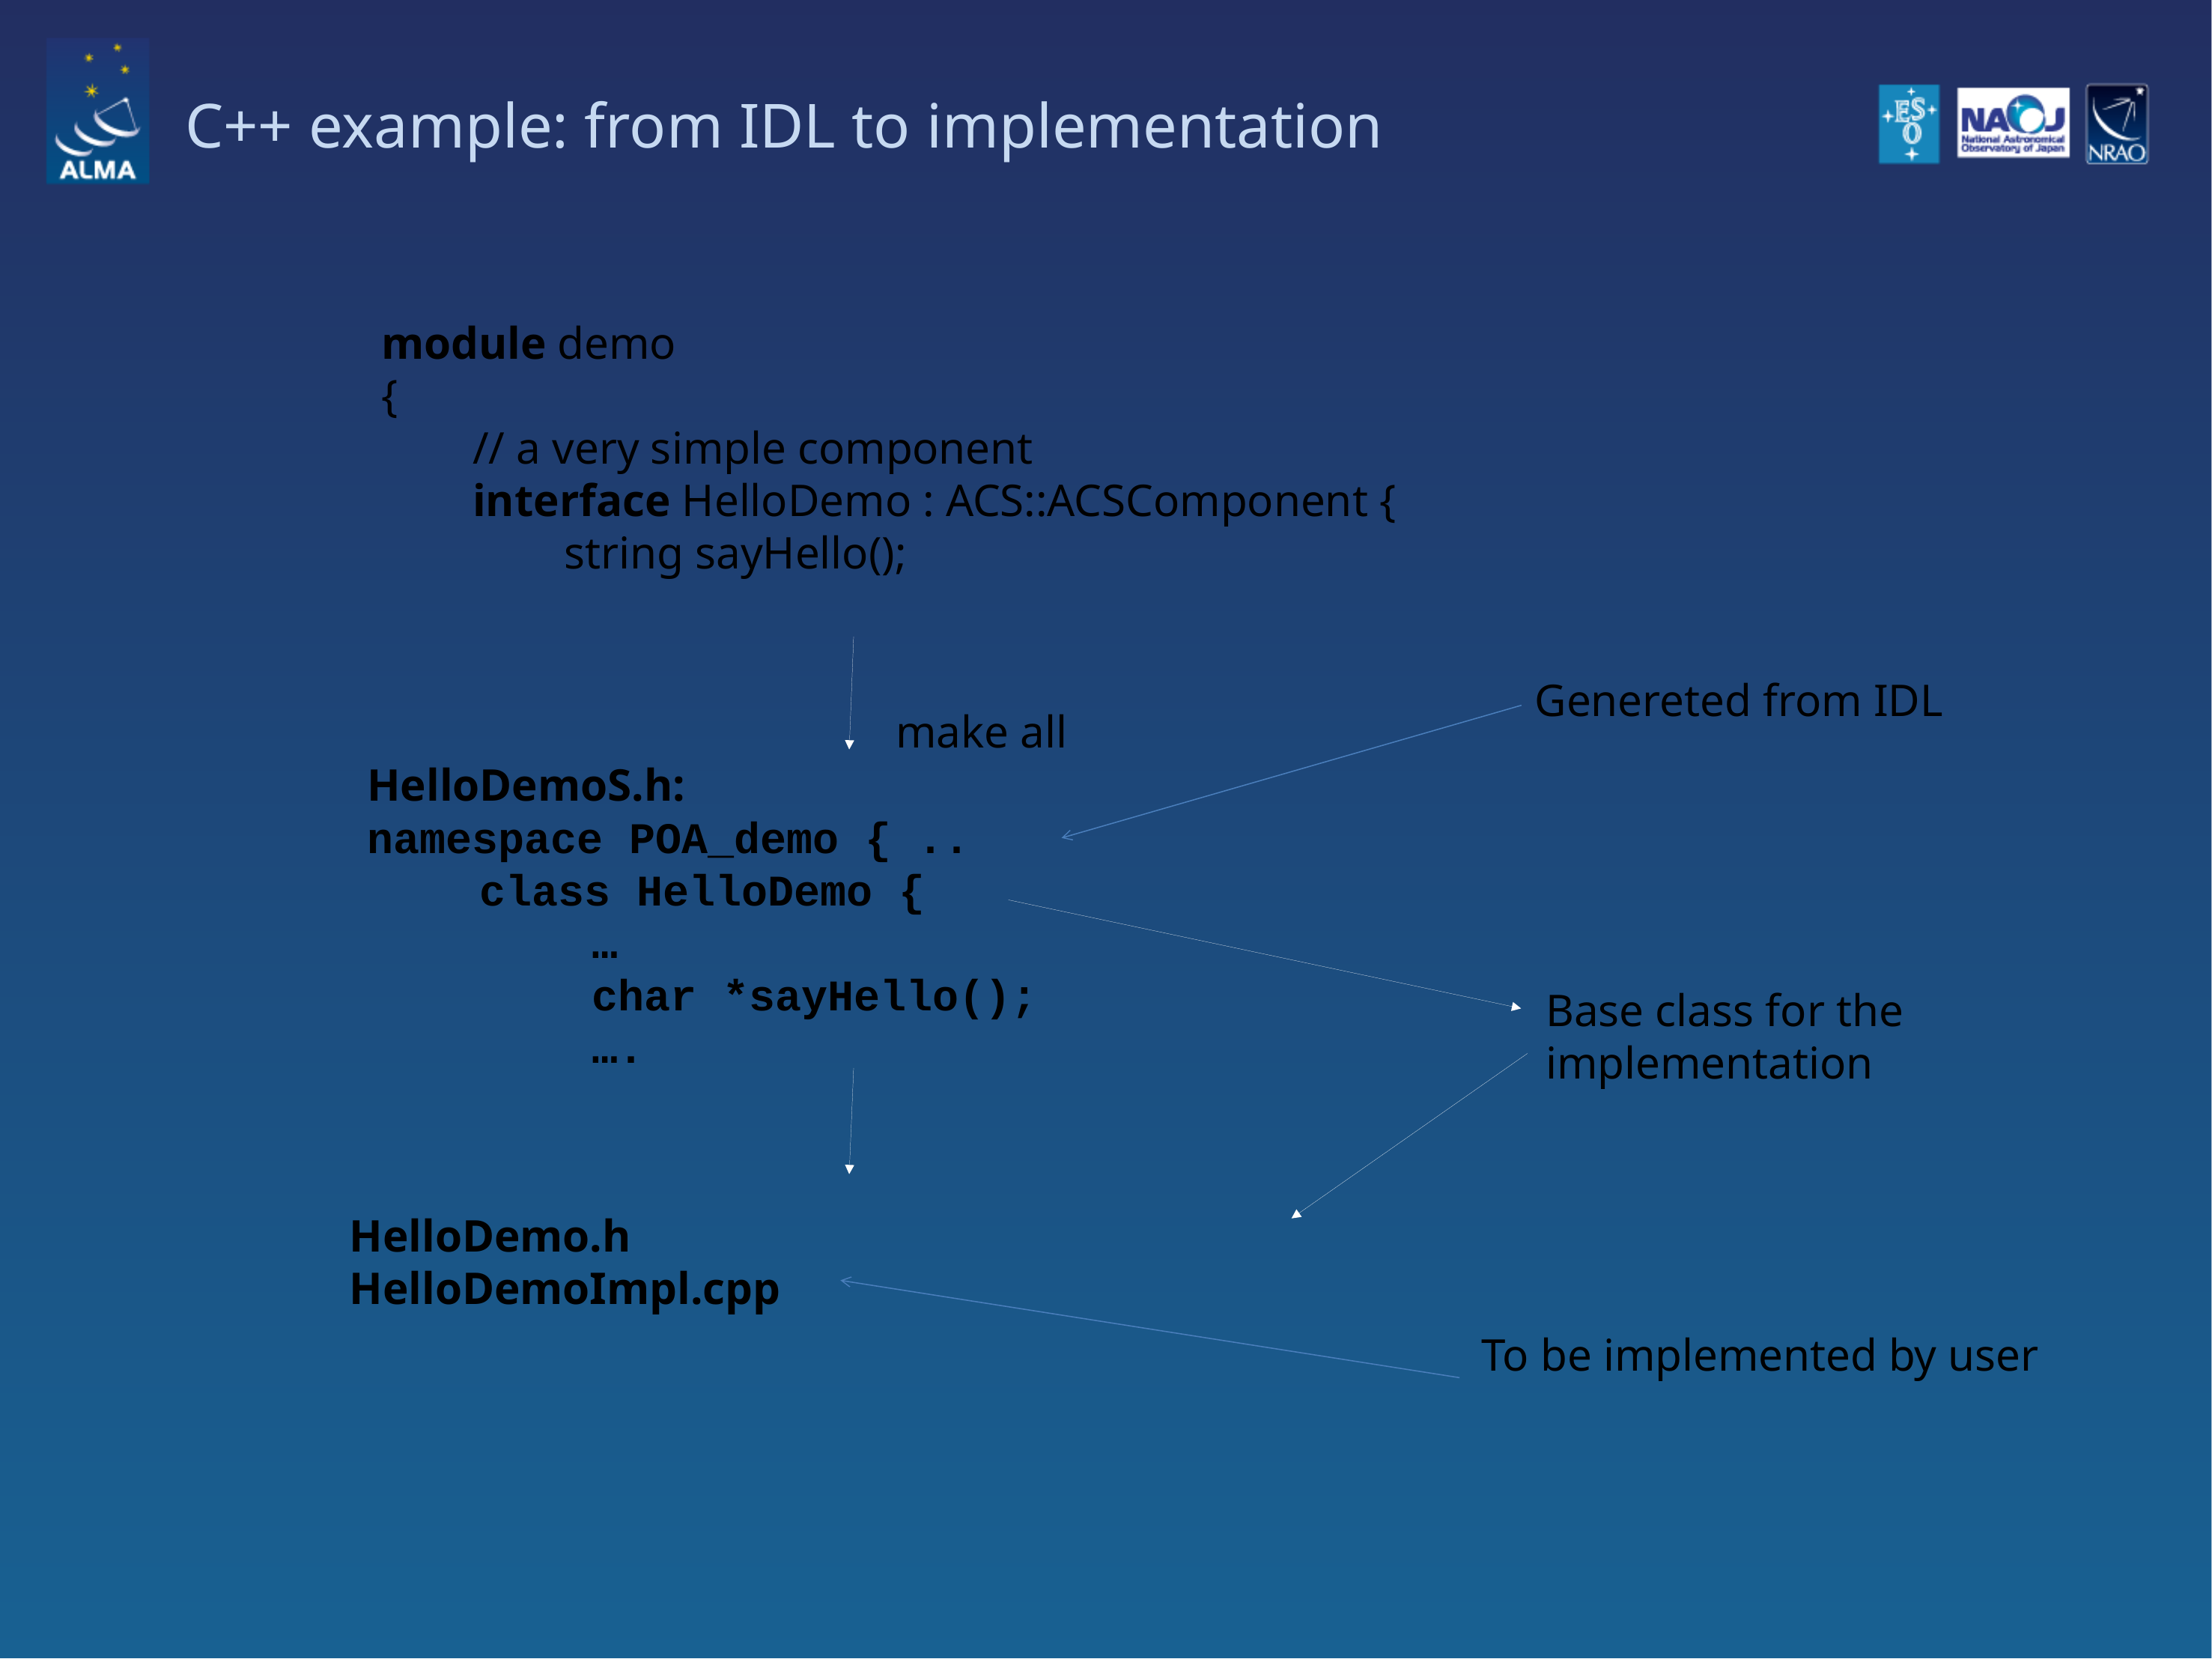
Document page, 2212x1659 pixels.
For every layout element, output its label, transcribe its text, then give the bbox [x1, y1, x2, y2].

picture [0, 0, 2212, 1658]
text_box To be implemented by user [1468, 1320, 2088, 1449]
text_box [845, 636, 854, 750]
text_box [840, 1280, 1460, 1378]
text_box [1291, 1053, 1528, 1219]
text_box make all [882, 696, 1094, 762]
text_box Genereted from IDL [1521, 665, 2141, 794]
text_box [1008, 900, 1522, 1011]
text_box HelloDemo.h HelloDemoImpl.cpp [335, 1201, 1751, 1467]
text_box module demo { // a very simple component interface HelloDemo : ACS::ACSComponent { string sayHello(); [368, 307, 1523, 628]
text_box HelloDemoS.h: namespace POA_demo { .. class HelloDemo { … char *sayHello(); …. [353, 749, 1344, 1076]
text_box C++ example: from IDL to implementation [160, 73, 1855, 173]
text_box [845, 1067, 854, 1174]
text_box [1061, 705, 1522, 838]
text_box Base class for the implementation [1532, 974, 2152, 1104]
